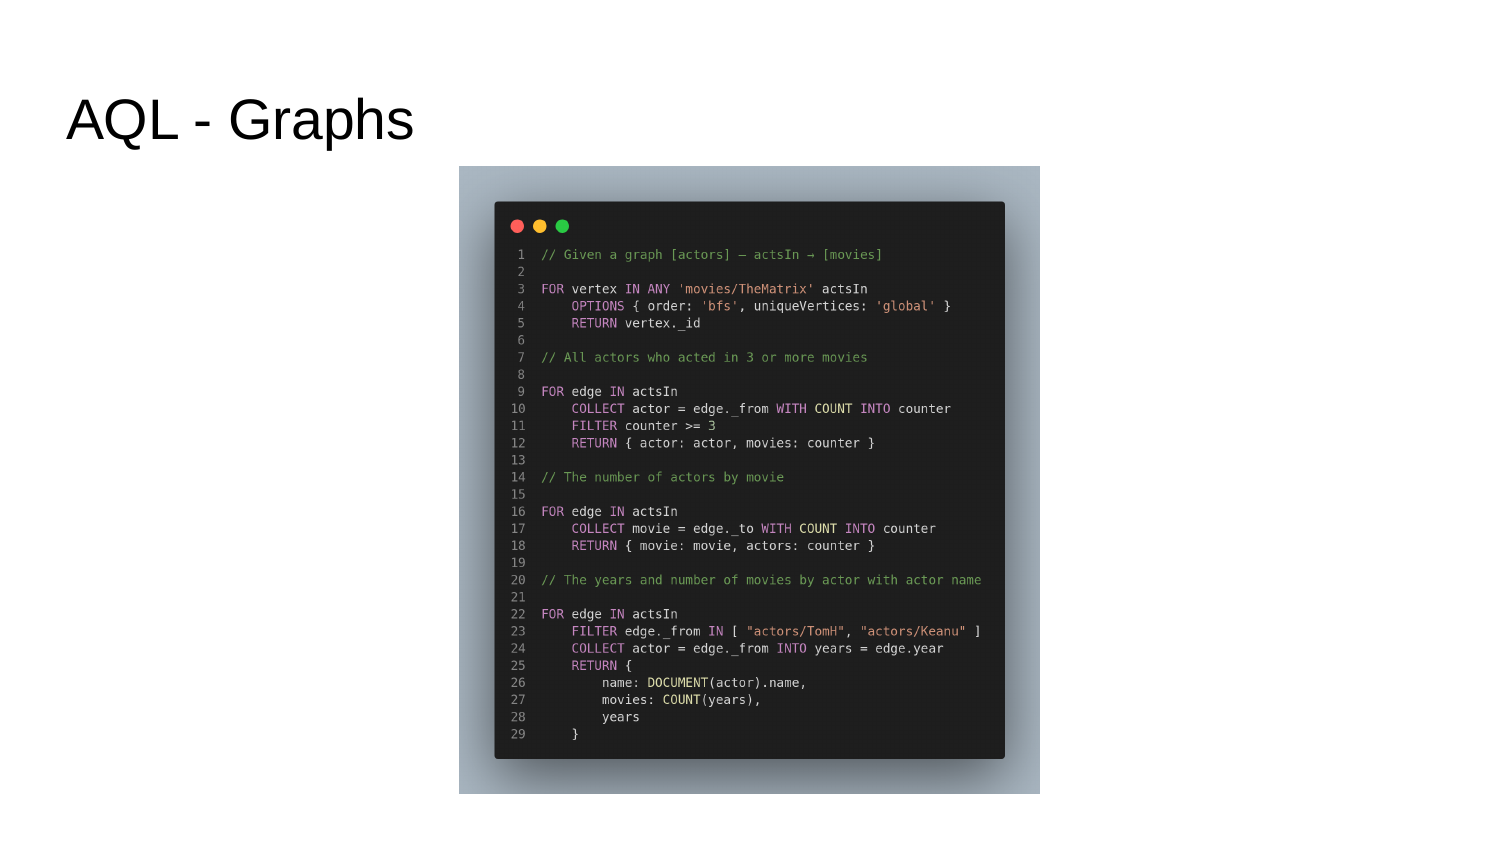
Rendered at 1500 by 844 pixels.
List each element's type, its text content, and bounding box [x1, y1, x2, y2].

picture [459, 166, 1041, 794]
title AQL - Graphs [51, 72, 1449, 167]
